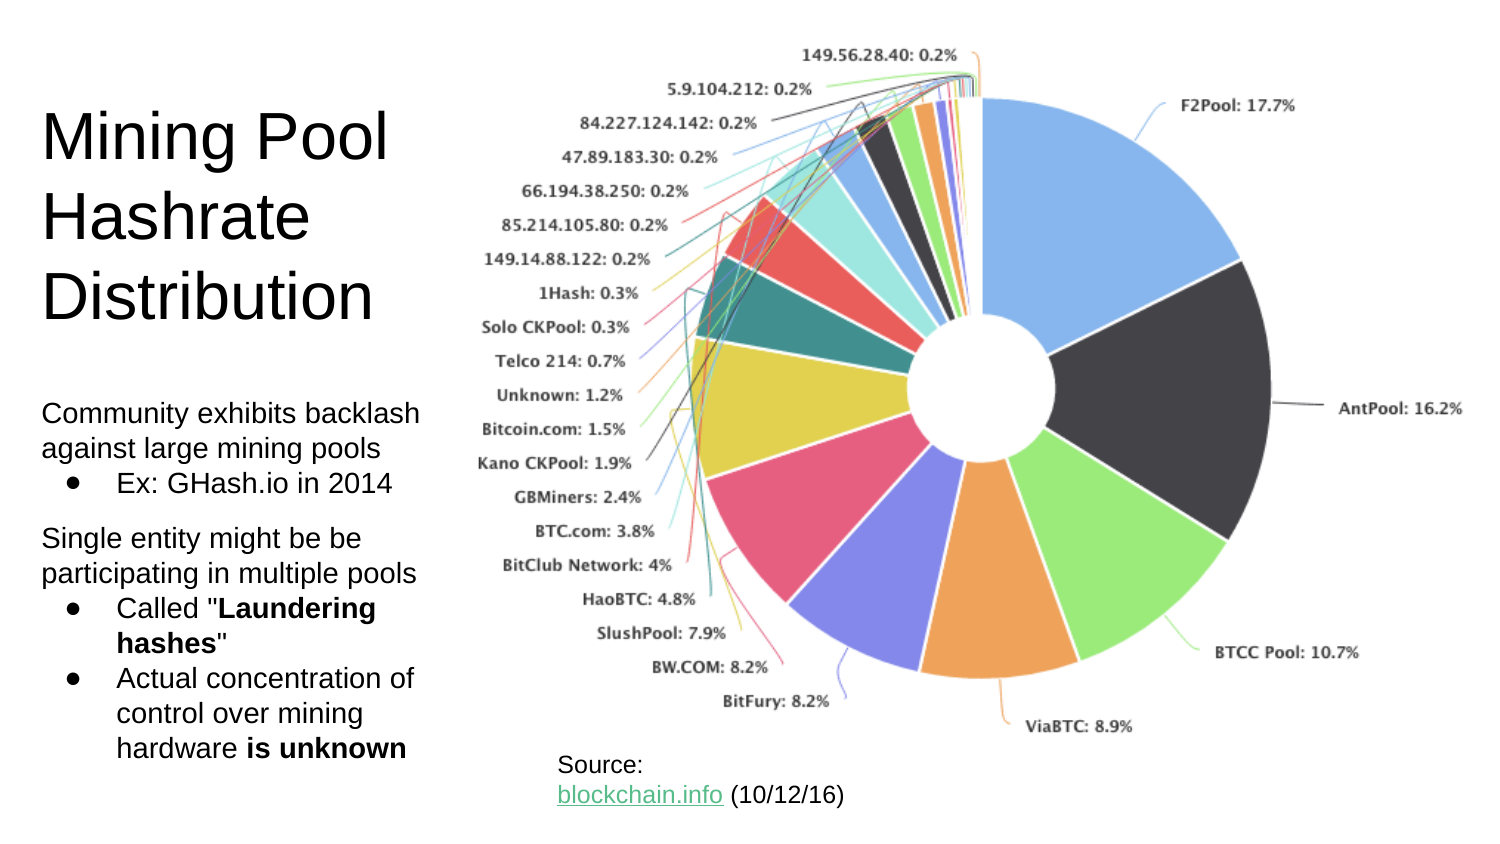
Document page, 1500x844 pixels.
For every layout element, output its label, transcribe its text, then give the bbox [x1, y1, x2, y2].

text_box Source: blockchain.info (10/12/16) [542, 761, 901, 831]
title Mining Pool Hashrate Distribution [26, 4, 443, 348]
picture [448, 0, 1500, 754]
text_box Community exhibits backlash against large mining pools Ex: GHash.io in 2014 Single entity might be be participating in multiple pools Called "Laundering hashes" Actual concentration of control over mining hardware is unknown [26, 378, 443, 686]
